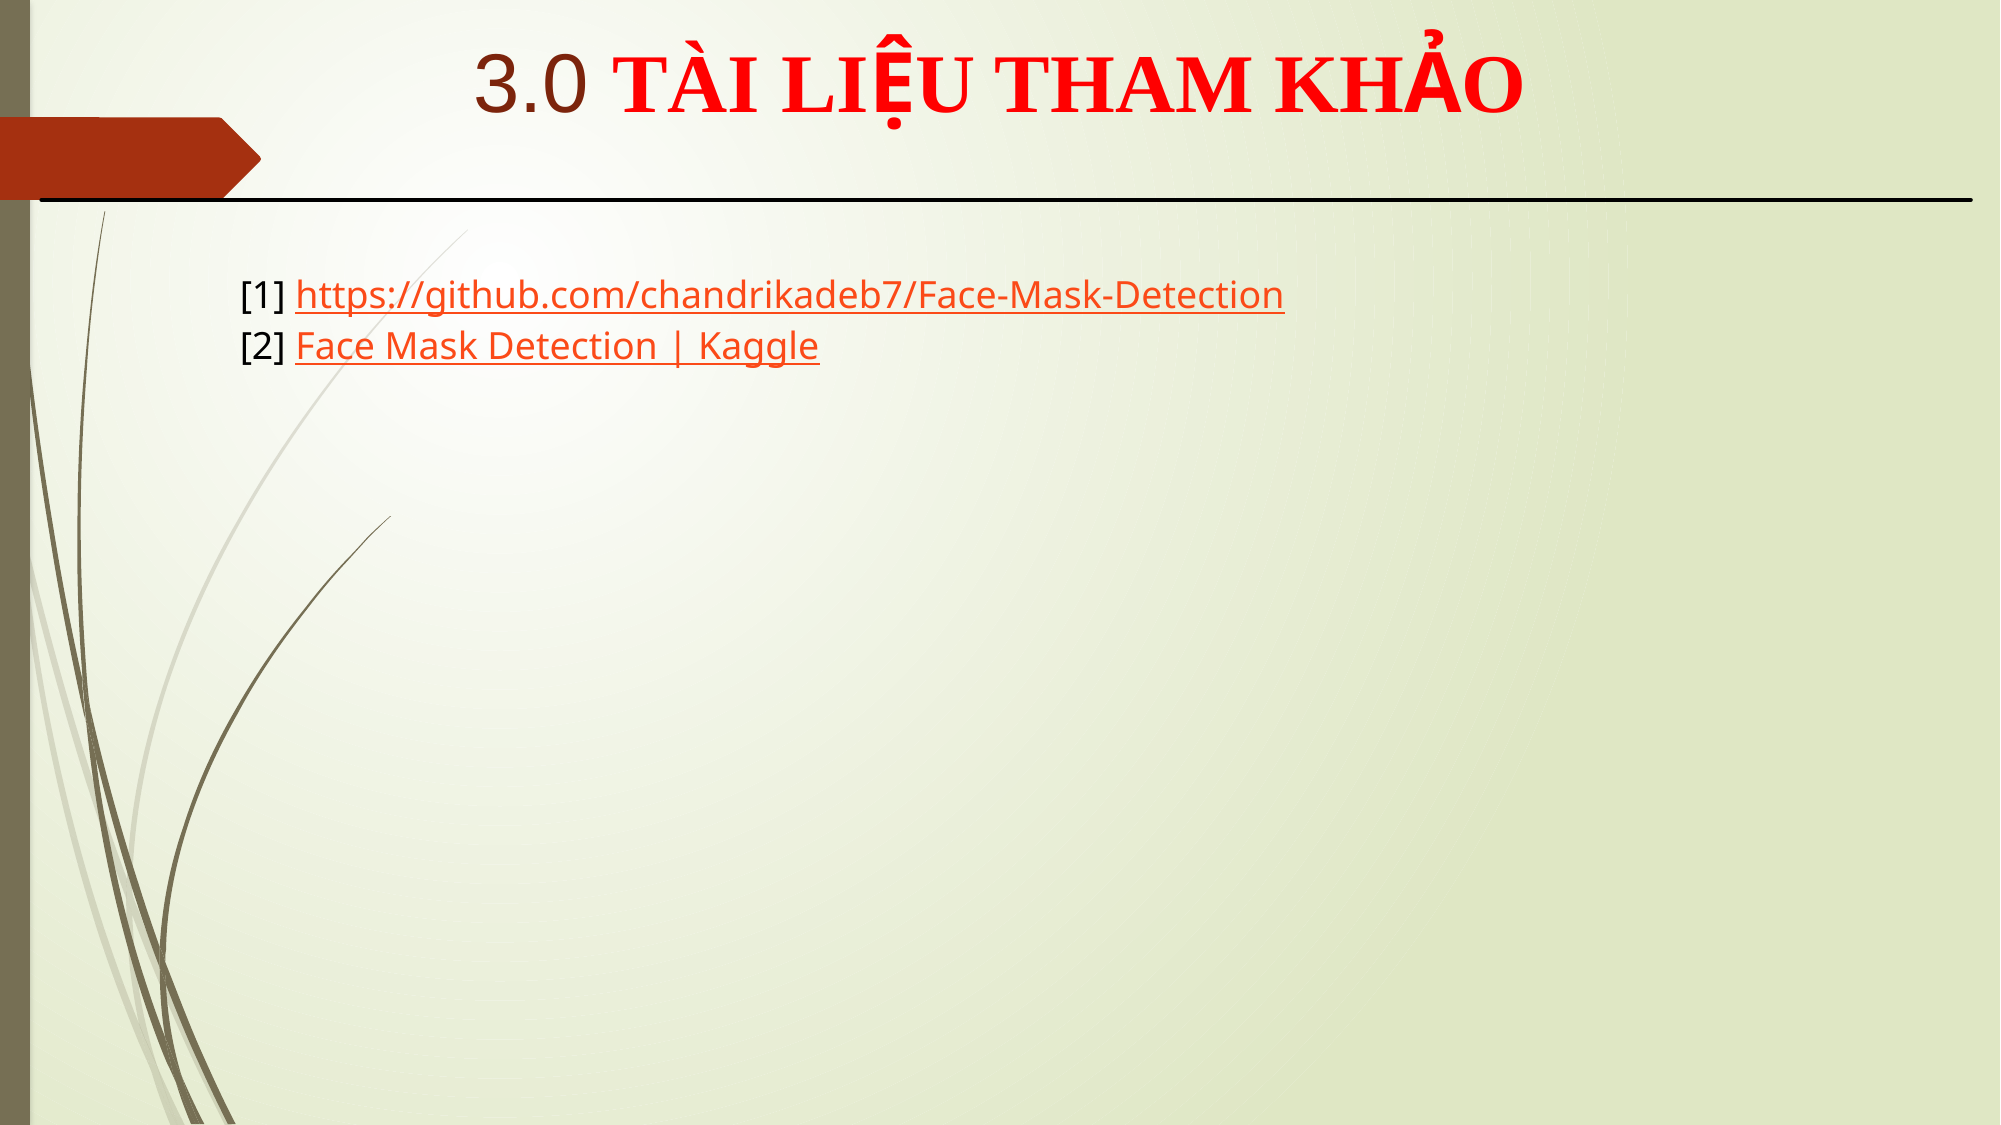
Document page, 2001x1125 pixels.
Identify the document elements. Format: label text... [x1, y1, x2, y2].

title 3.0 TÀI LIỆU THAM KHẢO [249, 10, 1750, 148]
text_box [1] https://github.com/chandrikadeb7/Face-Mask-Detection [2] Face Mask Detection | Kaggle [225, 263, 1673, 426]
